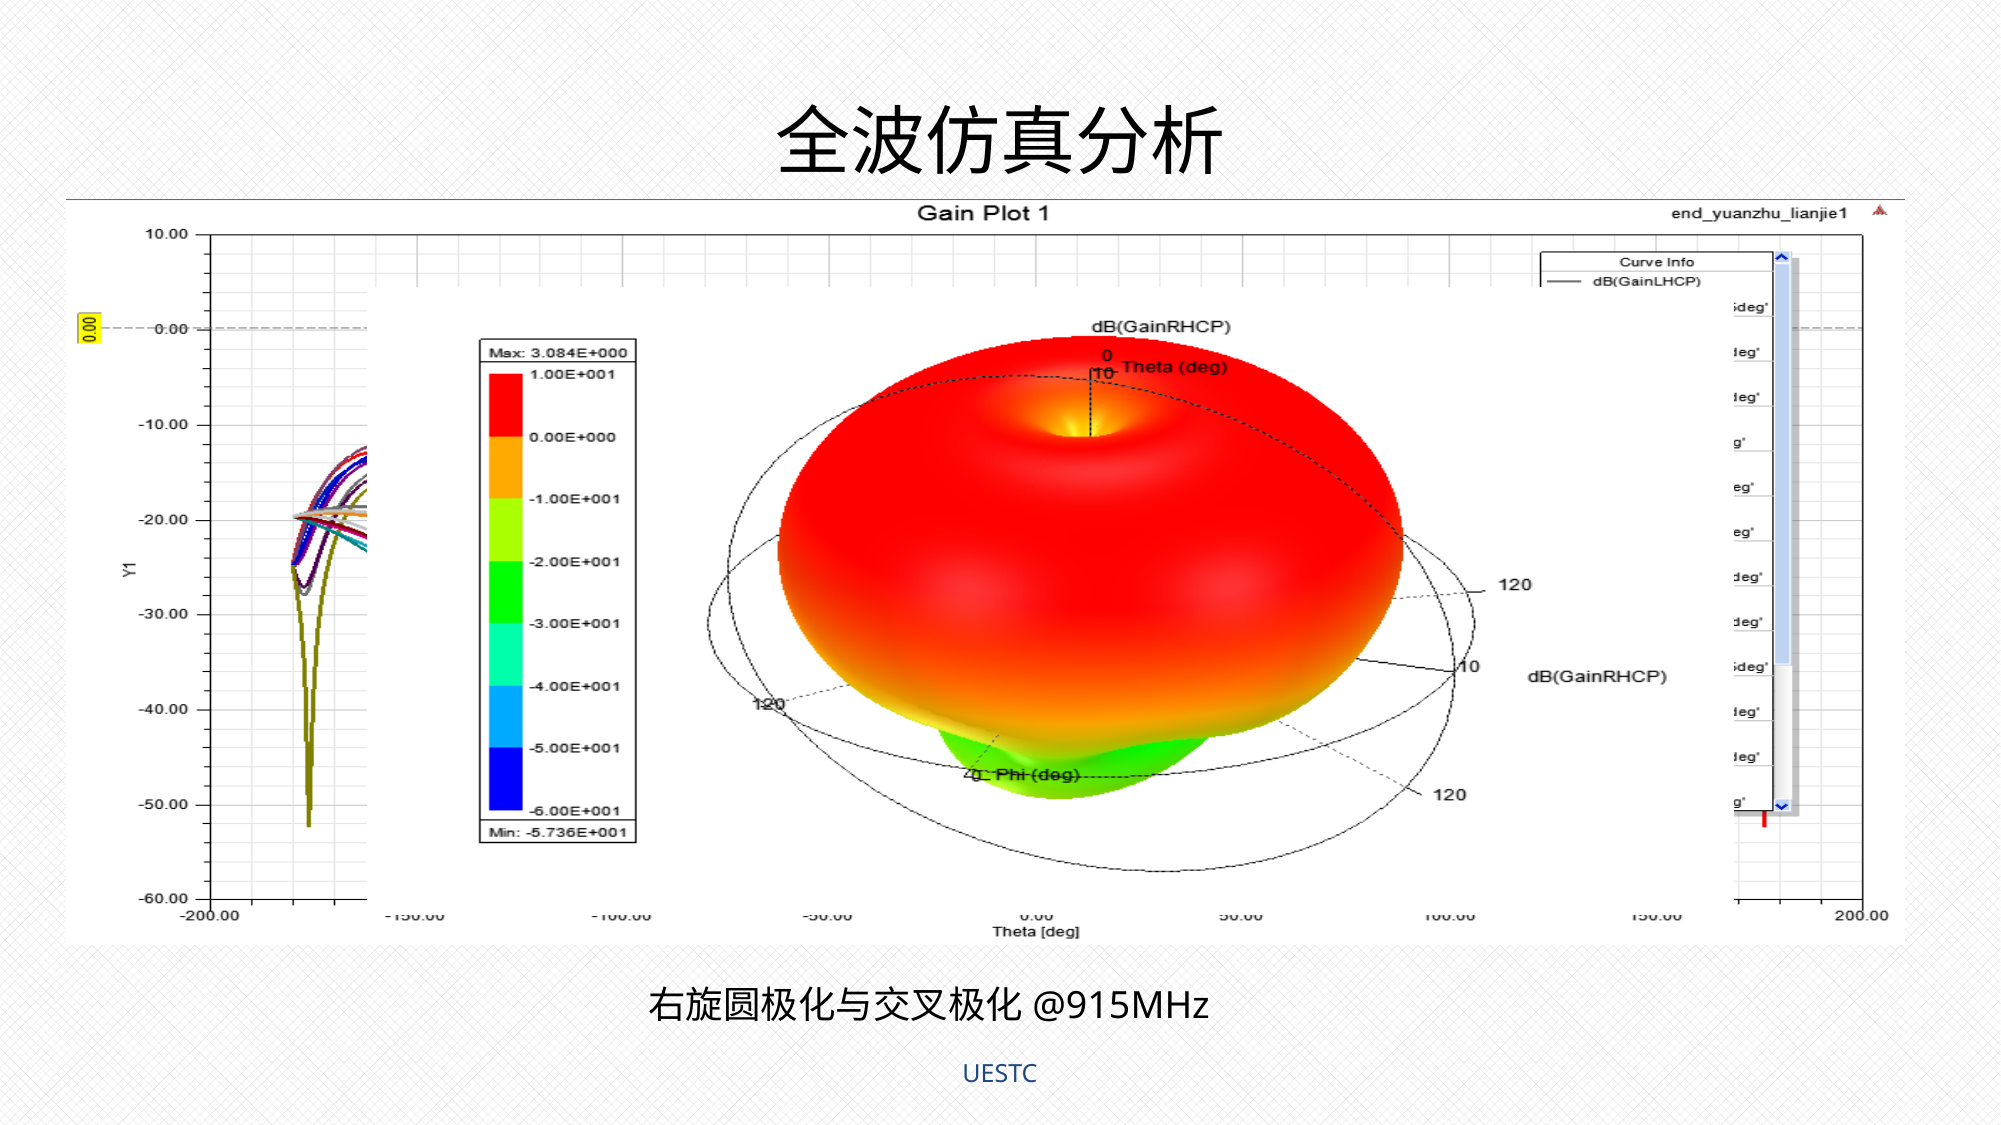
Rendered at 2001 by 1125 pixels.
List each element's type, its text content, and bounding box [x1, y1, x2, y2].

footer UESTC [683, 1042, 1317, 1103]
picture [66, 199, 1905, 945]
text_box 右旋圆极化与交叉极化@915MHz [633, 973, 1467, 1034]
title 全波仿真分析 [100, 45, 1901, 199]
